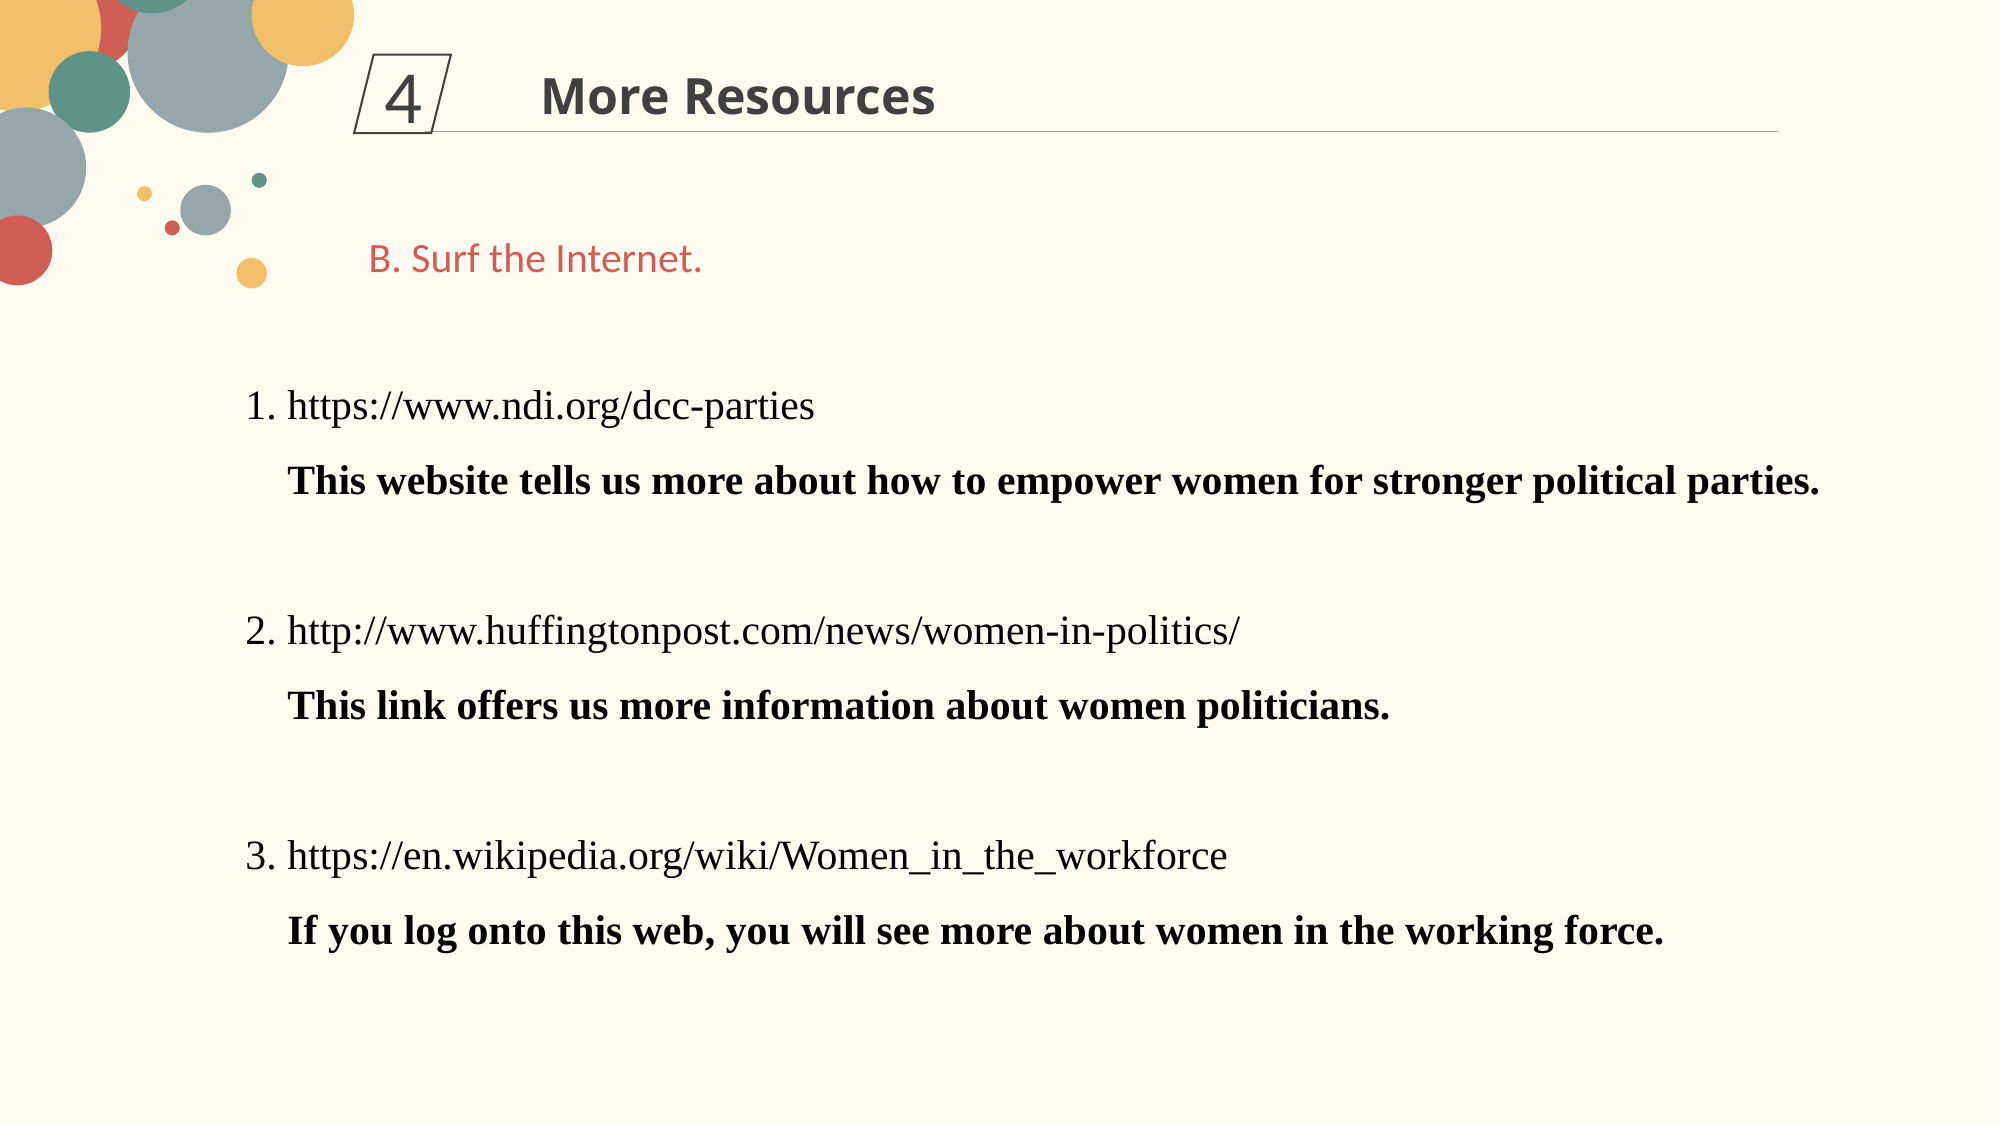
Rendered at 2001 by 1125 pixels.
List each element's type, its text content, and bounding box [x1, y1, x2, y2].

text_box B. Surf the Internet. [355, 222, 1036, 288]
text_box 1. https://www.ndi.org/dcc-parties This website tells us more about how to empower women for stronger political parties. 2. http://www.huffingtonpost.com/news/women-in-politics/ This link offers us more information about women politicians. 3. https://en.wikipedia.org/wiki/Women_in_the_workforce If you log onto this web, you will see more about women in the working force. [230, 345, 1920, 961]
text_box 4 [355, 53, 453, 135]
text_box More Resources [525, 57, 1296, 131]
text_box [0, 0, 355, 289]
